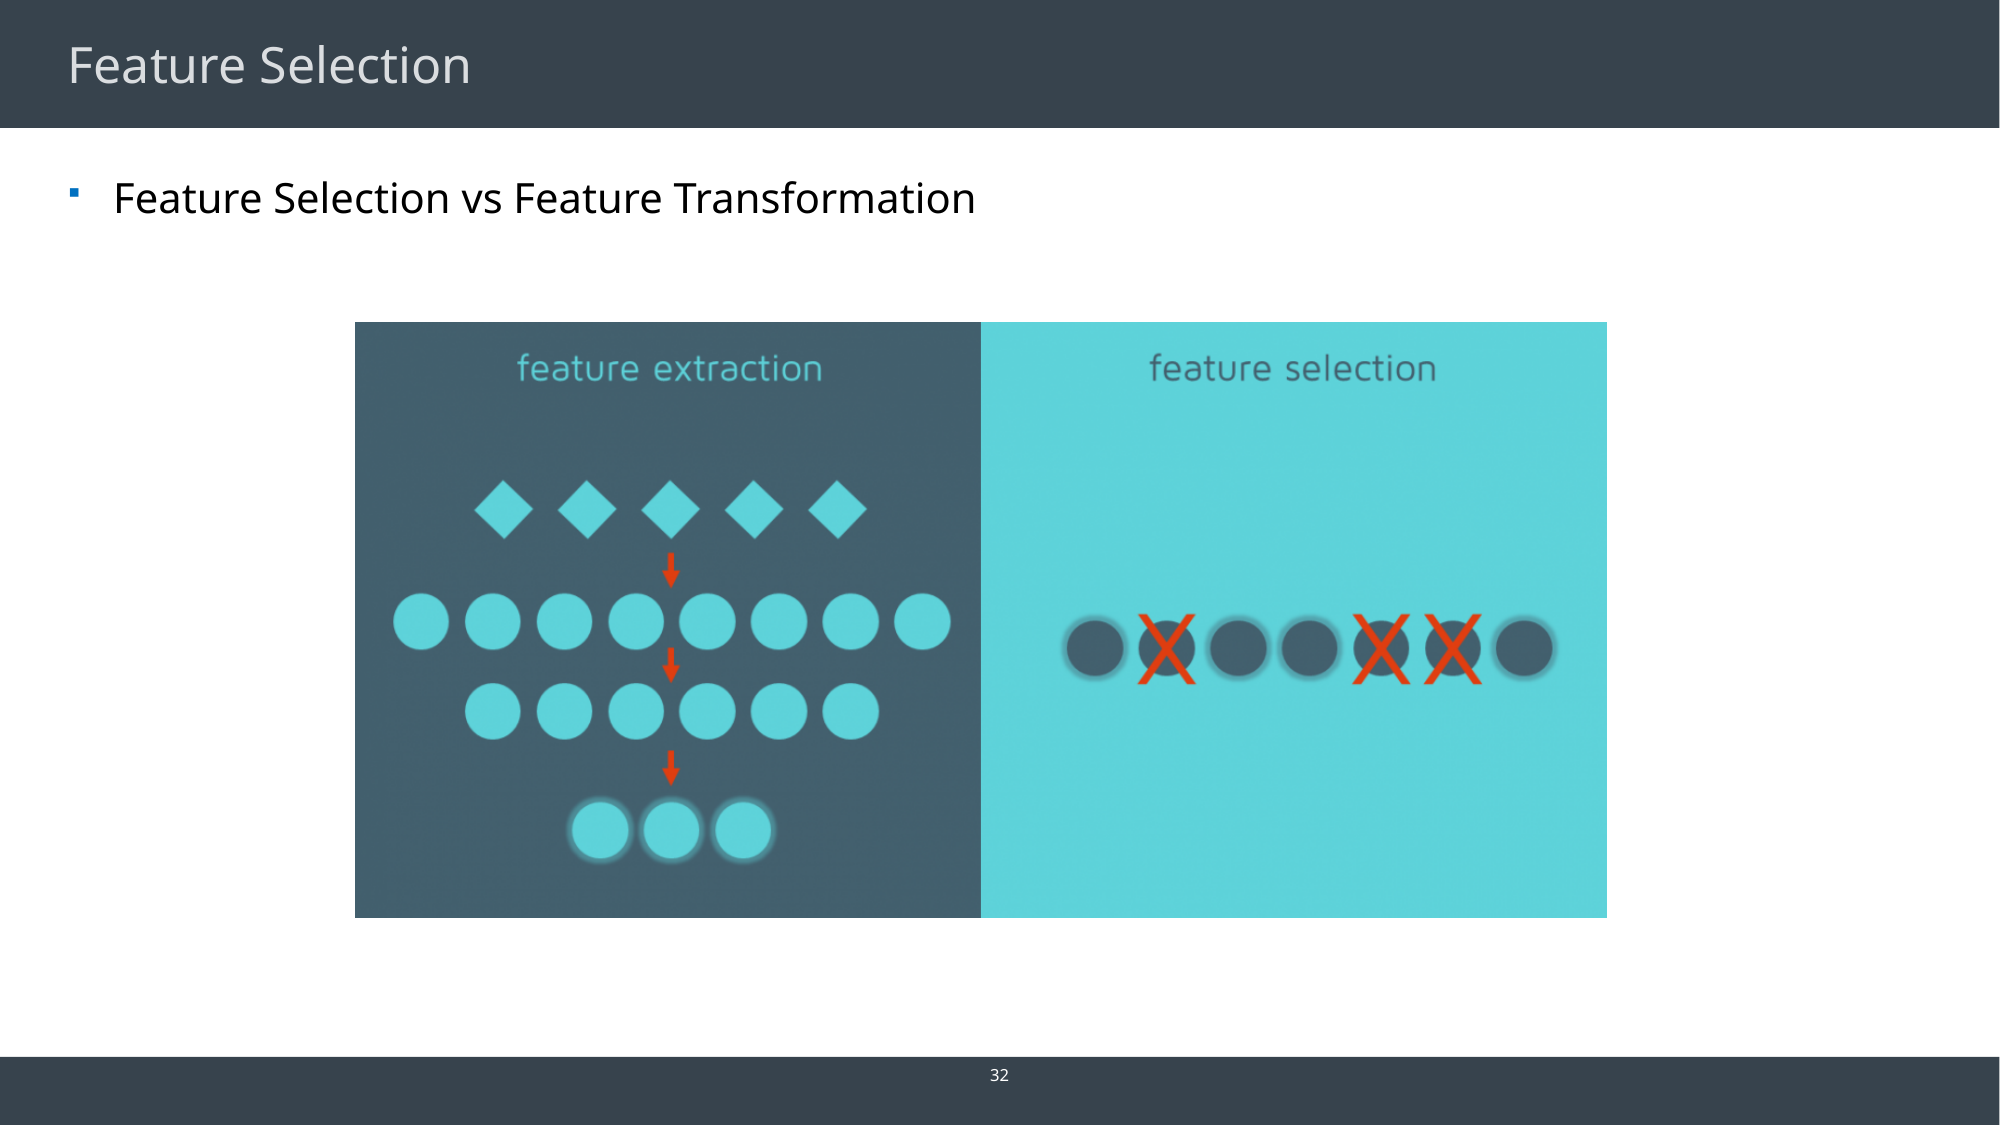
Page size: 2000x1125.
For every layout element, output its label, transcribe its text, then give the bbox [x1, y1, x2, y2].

list Feature Selection vs Feature Transformation [49, 162, 1950, 1013]
title Feature Selection [49, 30, 1950, 98]
picture [355, 321, 1607, 919]
slide_number 32 [916, 1062, 1083, 1091]
